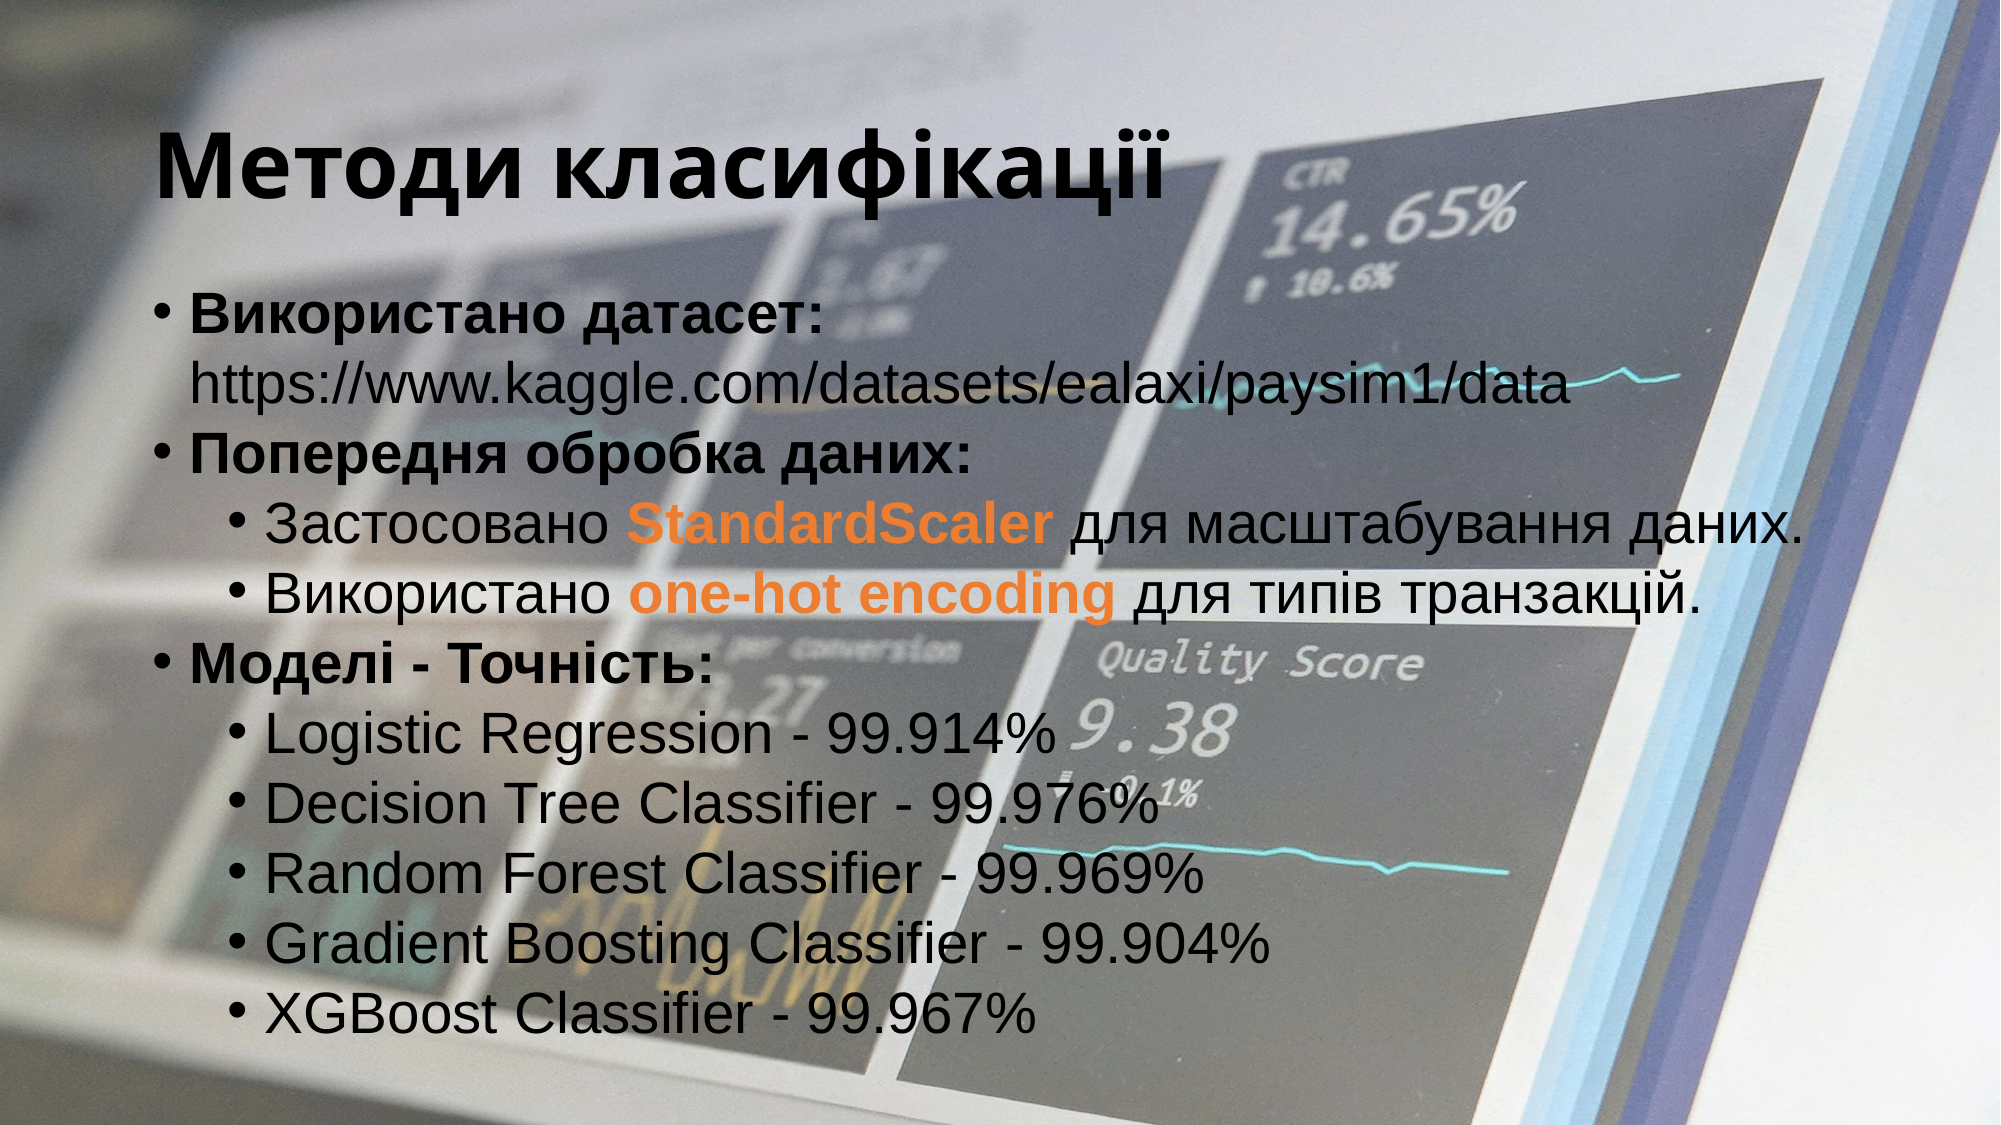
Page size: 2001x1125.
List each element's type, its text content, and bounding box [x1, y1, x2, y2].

title Методи класифікації [137, 59, 1863, 278]
list Використано датасет: https://www.kaggle.com/datasets/ealaxi/paysim1/data Попередня обробка даних: Застосовано StandardScaler для масштабування даних. Використано one-hot encoding для типів транзакцій. Моделі - Точність: Logistic Regression - 99.914% Decision Tree Classifier - 99.976% Random Forest Classifier - 99.969% Gradient Boosting Classifier - 99.904% XGBoost Classifier - 99.967% [137, 267, 1850, 1053]
